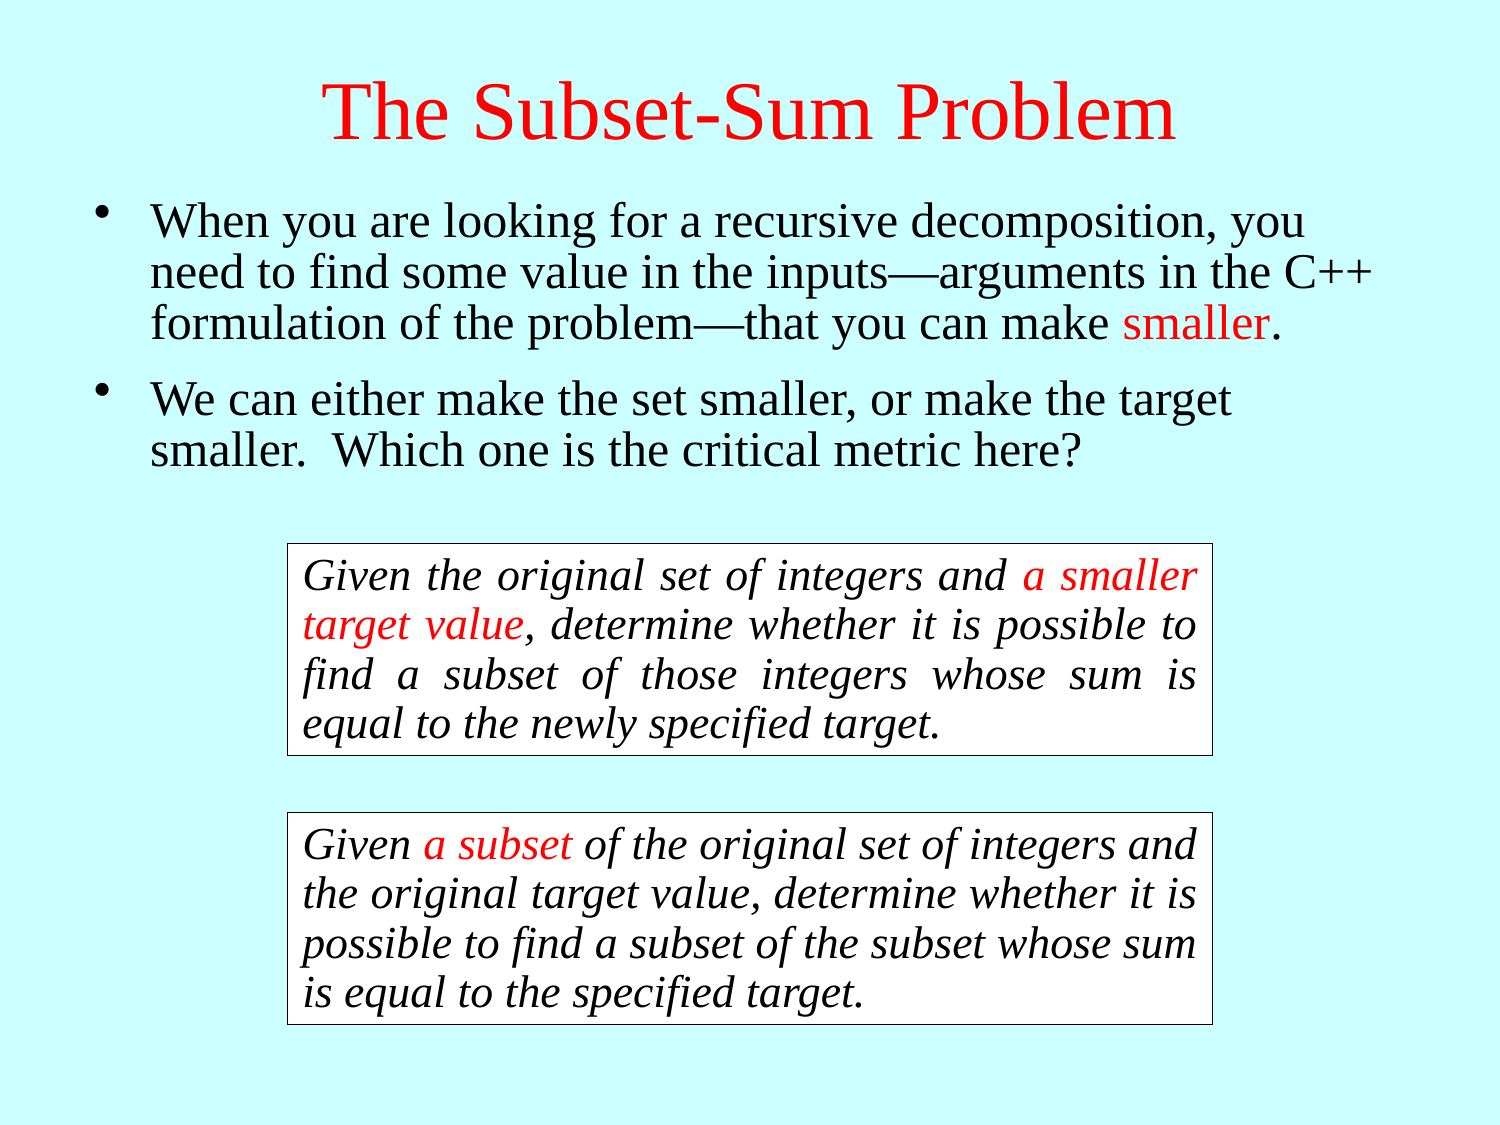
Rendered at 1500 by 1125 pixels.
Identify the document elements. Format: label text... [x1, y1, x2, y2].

text_box Given the original set of integers and a smaller target value, determine whether it is possible to find a subset of those integers whose sum is equal to the newly specified target. [287, 543, 1213, 756]
text_box Given a subset of the original set of integers and the original target value, determine whether it is possible to find a subset of the subset whose sum is equal to the specified target. [287, 812, 1213, 1025]
text_box When you are looking for a recursive decomposition, you need to find some value in the inputs—arguments in the C++ formulation of the problem—that you can make smaller. We can either make the set smaller, or make the target smaller. Which one is the critical metric here? [79, 189, 1413, 513]
title The Subset-Sum Problem [0, 12, 1500, 201]
